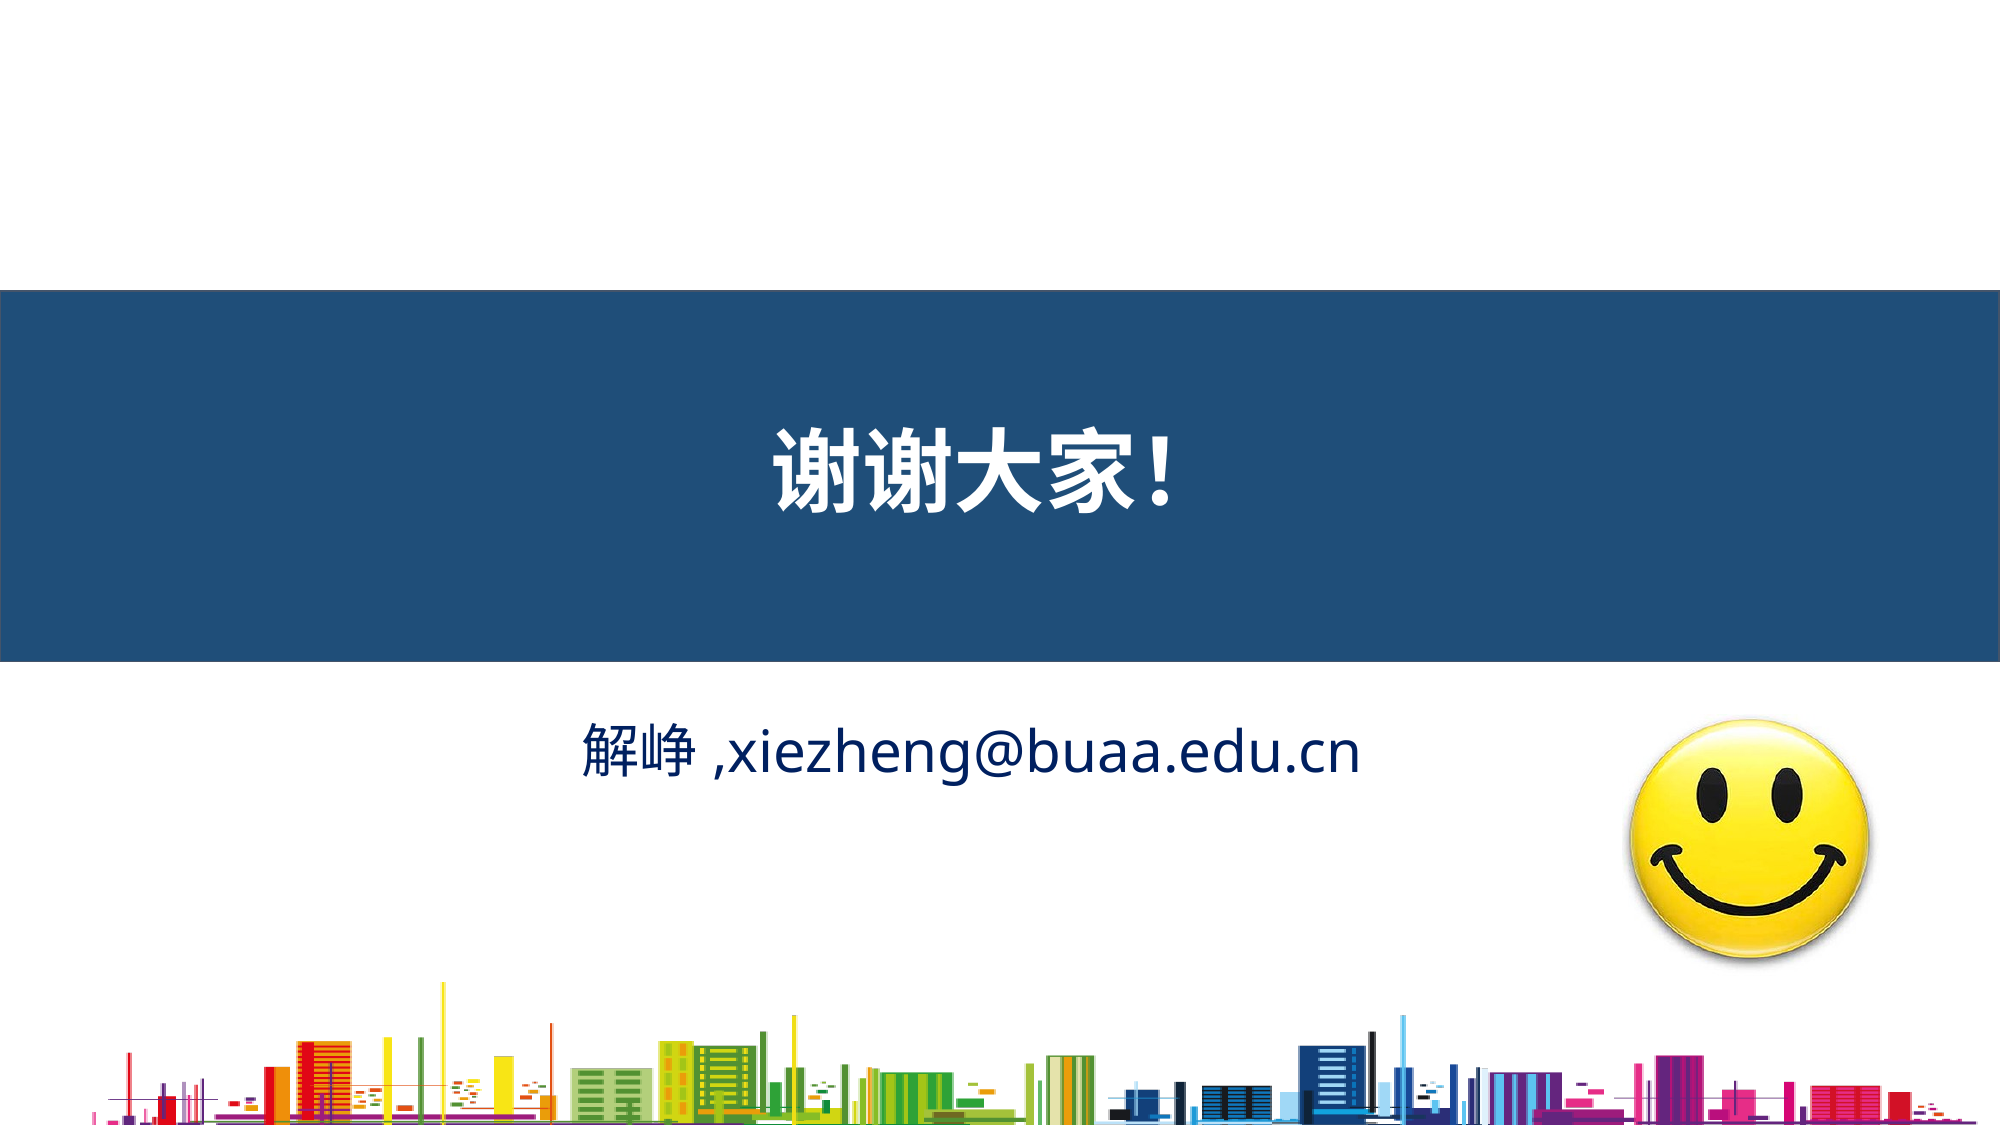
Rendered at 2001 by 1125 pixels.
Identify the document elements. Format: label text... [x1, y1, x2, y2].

title 谢谢大家！ [137, 367, 1863, 585]
picture [1622, 714, 1880, 976]
list 解峥,xiezheng@buaa.edu.cn [257, 714, 1687, 847]
picture [0, 981, 2000, 1125]
